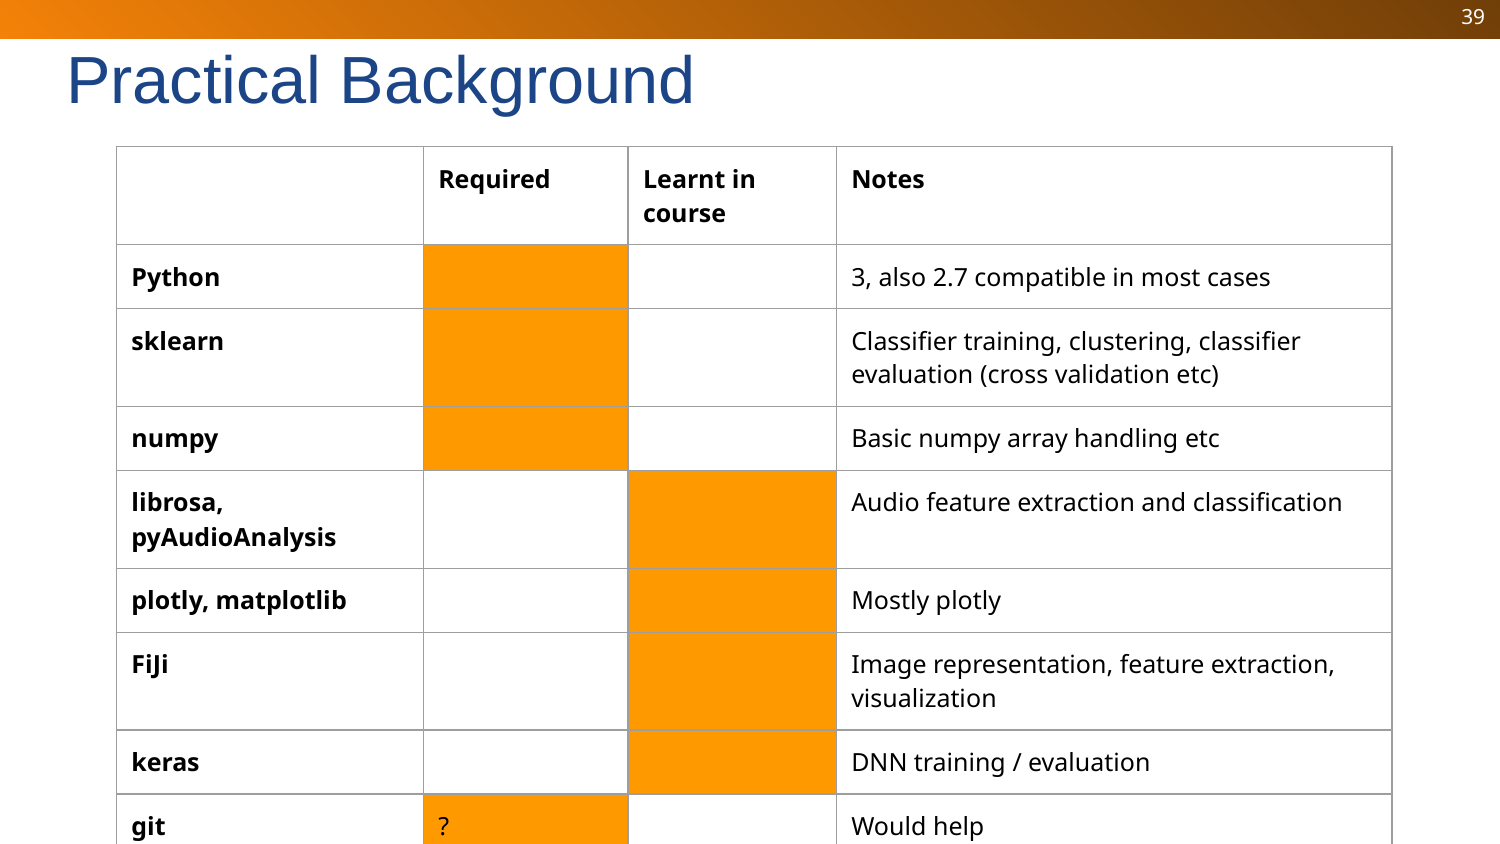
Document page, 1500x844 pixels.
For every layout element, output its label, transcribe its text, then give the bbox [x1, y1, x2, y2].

title Practical Background [51, 39, 1449, 132]
table_cell sklearn [117, 309, 423, 406]
slide_number 39 [1410, 0, 1500, 50]
table_cell [424, 245, 627, 308]
table_cell Mostly plotly [837, 569, 1391, 632]
table_cell [629, 731, 836, 793]
table_cell [424, 633, 627, 729]
table_cell Classifier training, clustering, classifier evaluation (cross validation etc) [837, 309, 1391, 406]
table_cell [629, 795, 836, 844]
table_cell 3, also 2.7 compatible in most cases [837, 245, 1391, 308]
table_cell Audio feature extraction and classification [837, 471, 1391, 568]
table_cell FiJi [117, 633, 423, 729]
table_cell Basic numpy array handling etc [837, 407, 1391, 470]
table_cell [424, 407, 627, 470]
table_header Required [424, 147, 627, 244]
table_cell [629, 471, 836, 568]
table_cell Would help [837, 795, 1391, 844]
table_header [117, 147, 423, 244]
table_cell numpy [117, 407, 423, 470]
table_cell Python [117, 245, 423, 308]
table_cell [629, 633, 836, 729]
table_cell [424, 309, 627, 406]
table_cell librosa, pyAudioAnalysis [117, 471, 423, 568]
table_cell [629, 245, 836, 308]
table_header Notes [837, 147, 1391, 244]
table_cell [629, 569, 836, 632]
table_cell plotly, matplotlib [117, 569, 423, 632]
table_cell ? [424, 795, 627, 844]
table_header Learnt in course [629, 147, 836, 244]
table_cell [424, 471, 627, 568]
table_cell Image representation, feature extraction, visualization [837, 633, 1391, 729]
table_cell [629, 407, 836, 470]
table_cell keras [117, 731, 423, 793]
table_cell DNN training / evaluation [837, 731, 1391, 793]
table_cell git [117, 795, 423, 844]
table_cell [424, 569, 627, 632]
table_cell [424, 731, 627, 793]
table_cell [629, 309, 836, 406]
